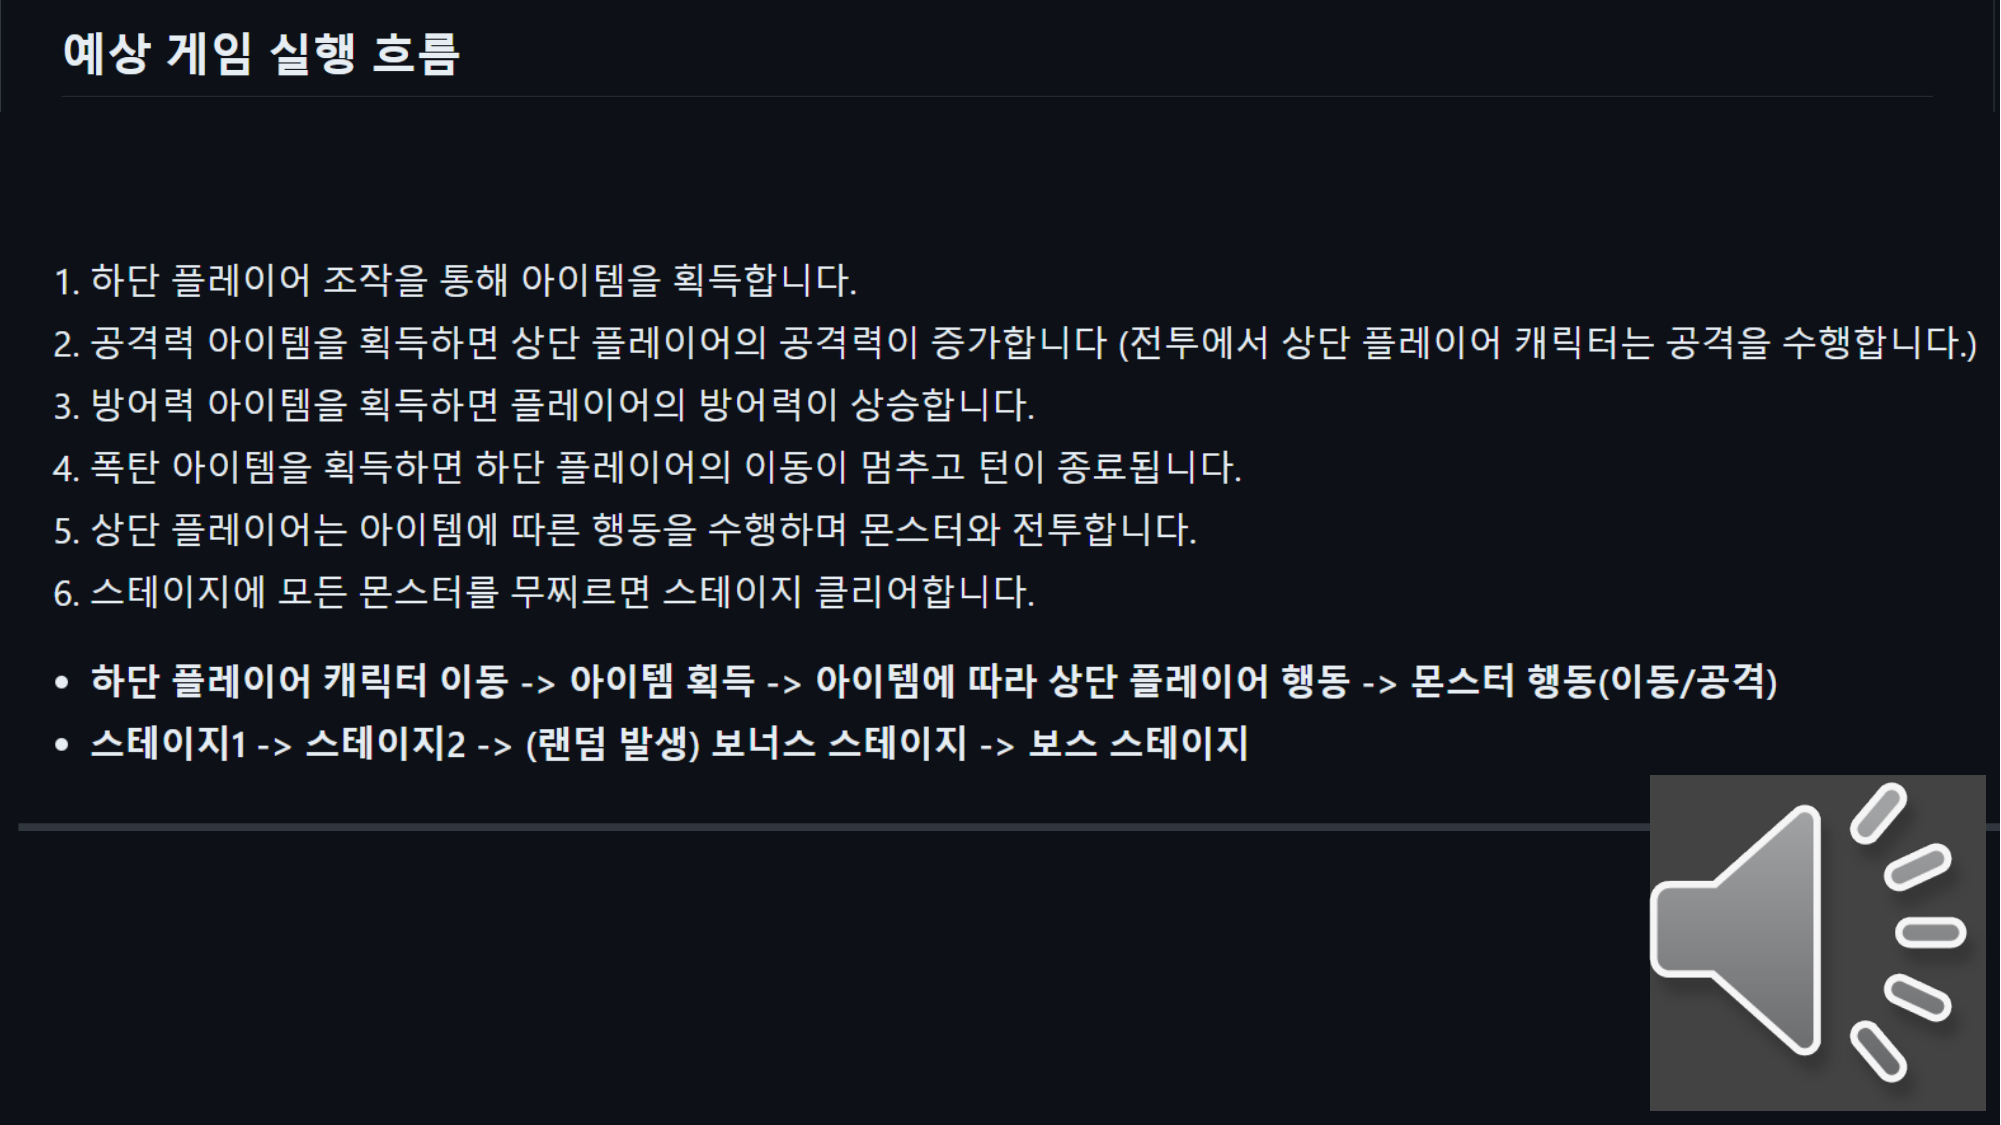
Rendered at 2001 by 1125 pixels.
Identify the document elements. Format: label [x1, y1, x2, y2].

picture [1648, 773, 1987, 1112]
picture [0, 0, 2000, 113]
list [0, 221, 2000, 831]
